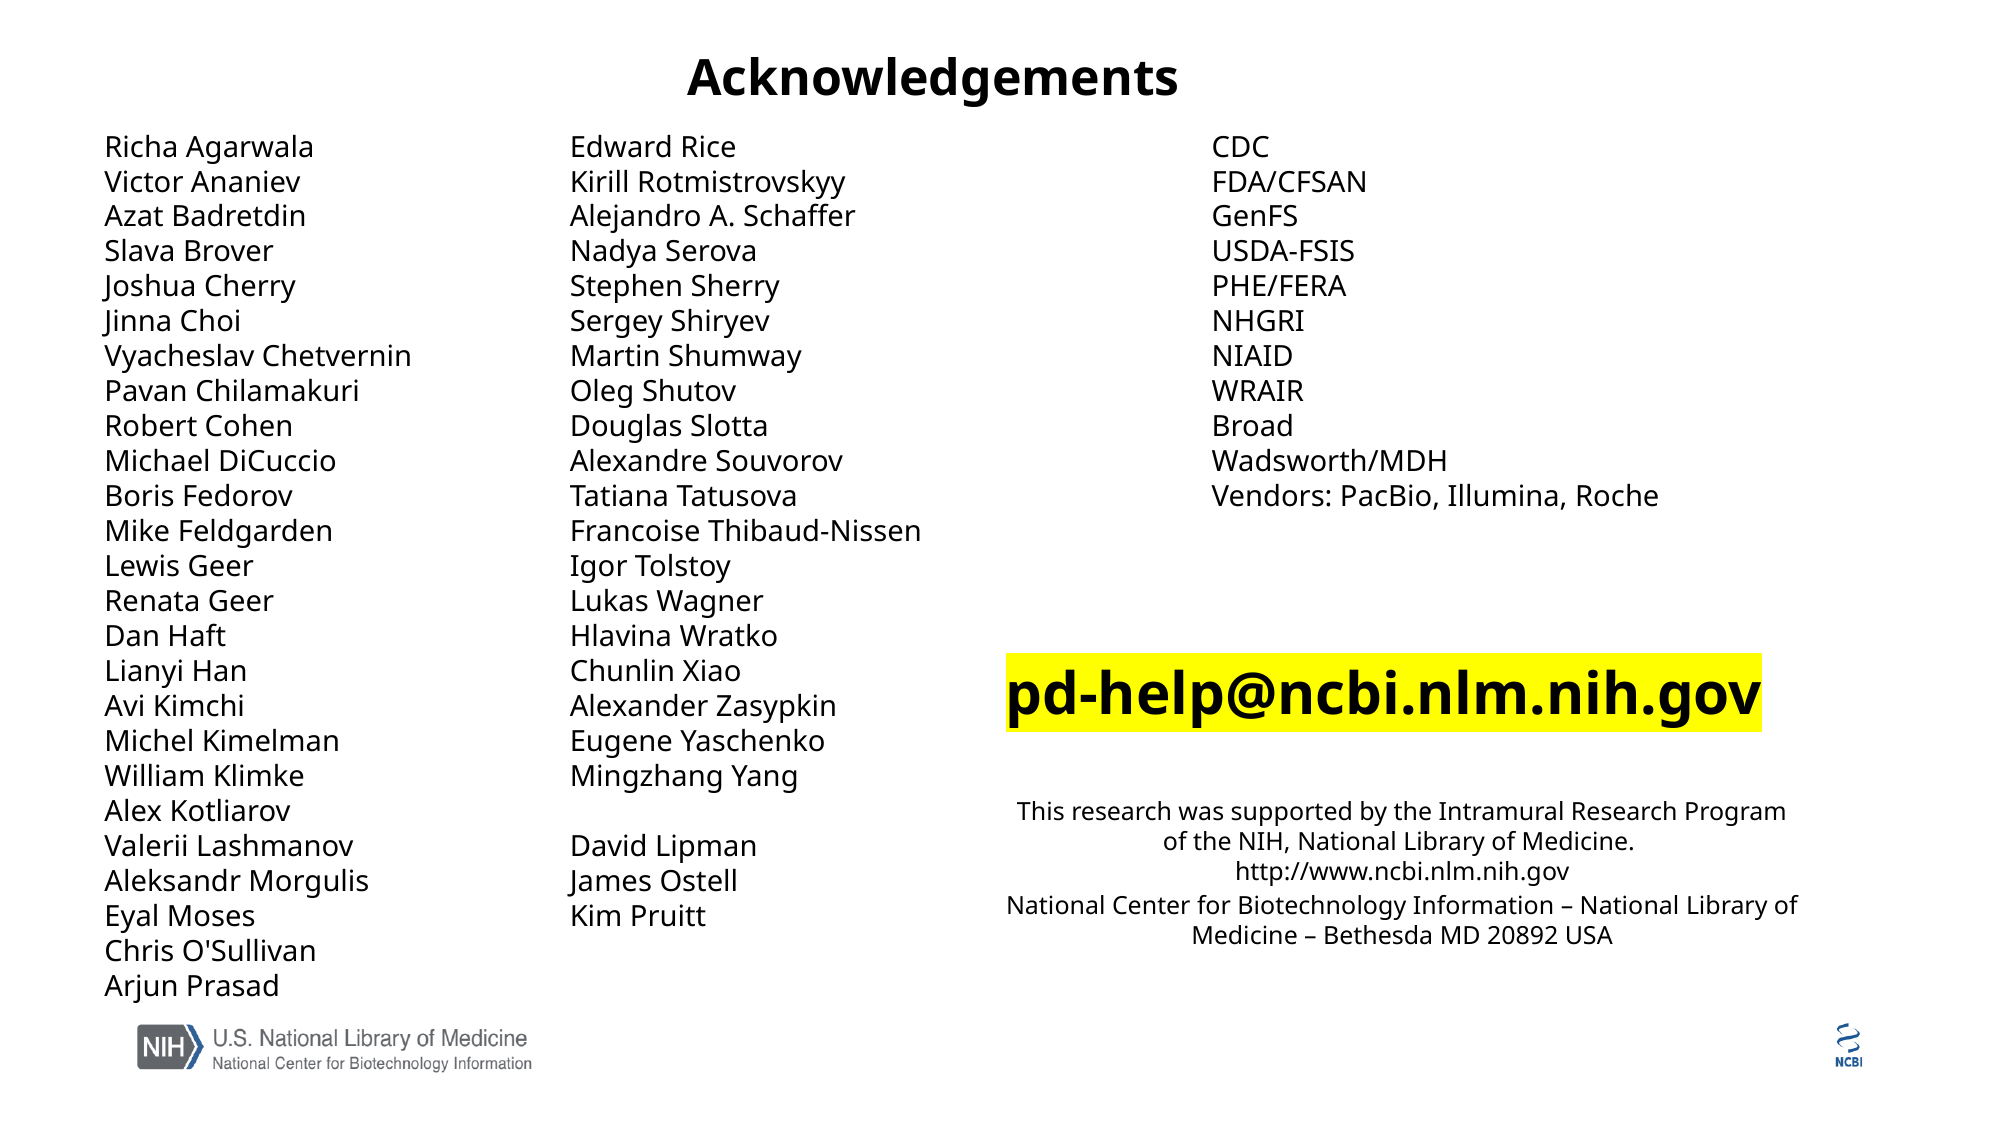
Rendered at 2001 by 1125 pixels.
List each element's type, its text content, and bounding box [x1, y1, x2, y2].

text_box Edward Rice Kirill Rotmistrovskyy Alejandro A. Schaffer Nadya Serova Stephen Sherry Sergey Shiryev Martin Shumway Oleg Shutov Douglas Slotta Alexandre Souvorov Tatiana Tatusova Francoise Thibaud-Nissen Igor Tolstoy Lukas Wagner Hlavina Wratko Chunlin Xiao Alexander Zasypkin Eugene Yaschenko Mingzhang Yang David Lipman James Ostell Kim Pruitt [555, 120, 1110, 940]
text_box This research was supported by the Intramural Research Program of the NIH, National Library of Medicine. http://www.ncbi.nlm.nih.gov National Center for Biotechnology Information – National Library of Medicine – Bethesda MD 20892 USA [990, 788, 1815, 957]
text_box CDC FDA/CFSAN GenFS USDA-FSIS PHE/FERA NHGRI NIAID WRAIR Broad Wadsworth/MDH Vendors: PacBio, Illumina, Roche [1196, 120, 1675, 520]
text_box pd-help@ncbi.nlm.nih.gov [990, 649, 1777, 734]
text_box Richa Agarwala Victor Ananiev Azat Badretdin Slava Brover Joshua Cherry Jinna Choi Vyacheslav Chetvernin Pavan Chilamakuri Robert Cohen Michael DiCuccio Boris Fedorov Mike Feldgarden Lewis Geer Renata Geer Dan Haft Lianyi Han Avi Kimchi Michel Kimelman William Klimke Alex Kotliarov Valerii Lashmanov Aleksandr Morgulis Eyal Moses Chris O'Sullivan Arjun Prasad [89, 120, 587, 1080]
text_box Acknowledgements [672, 38, 1195, 114]
